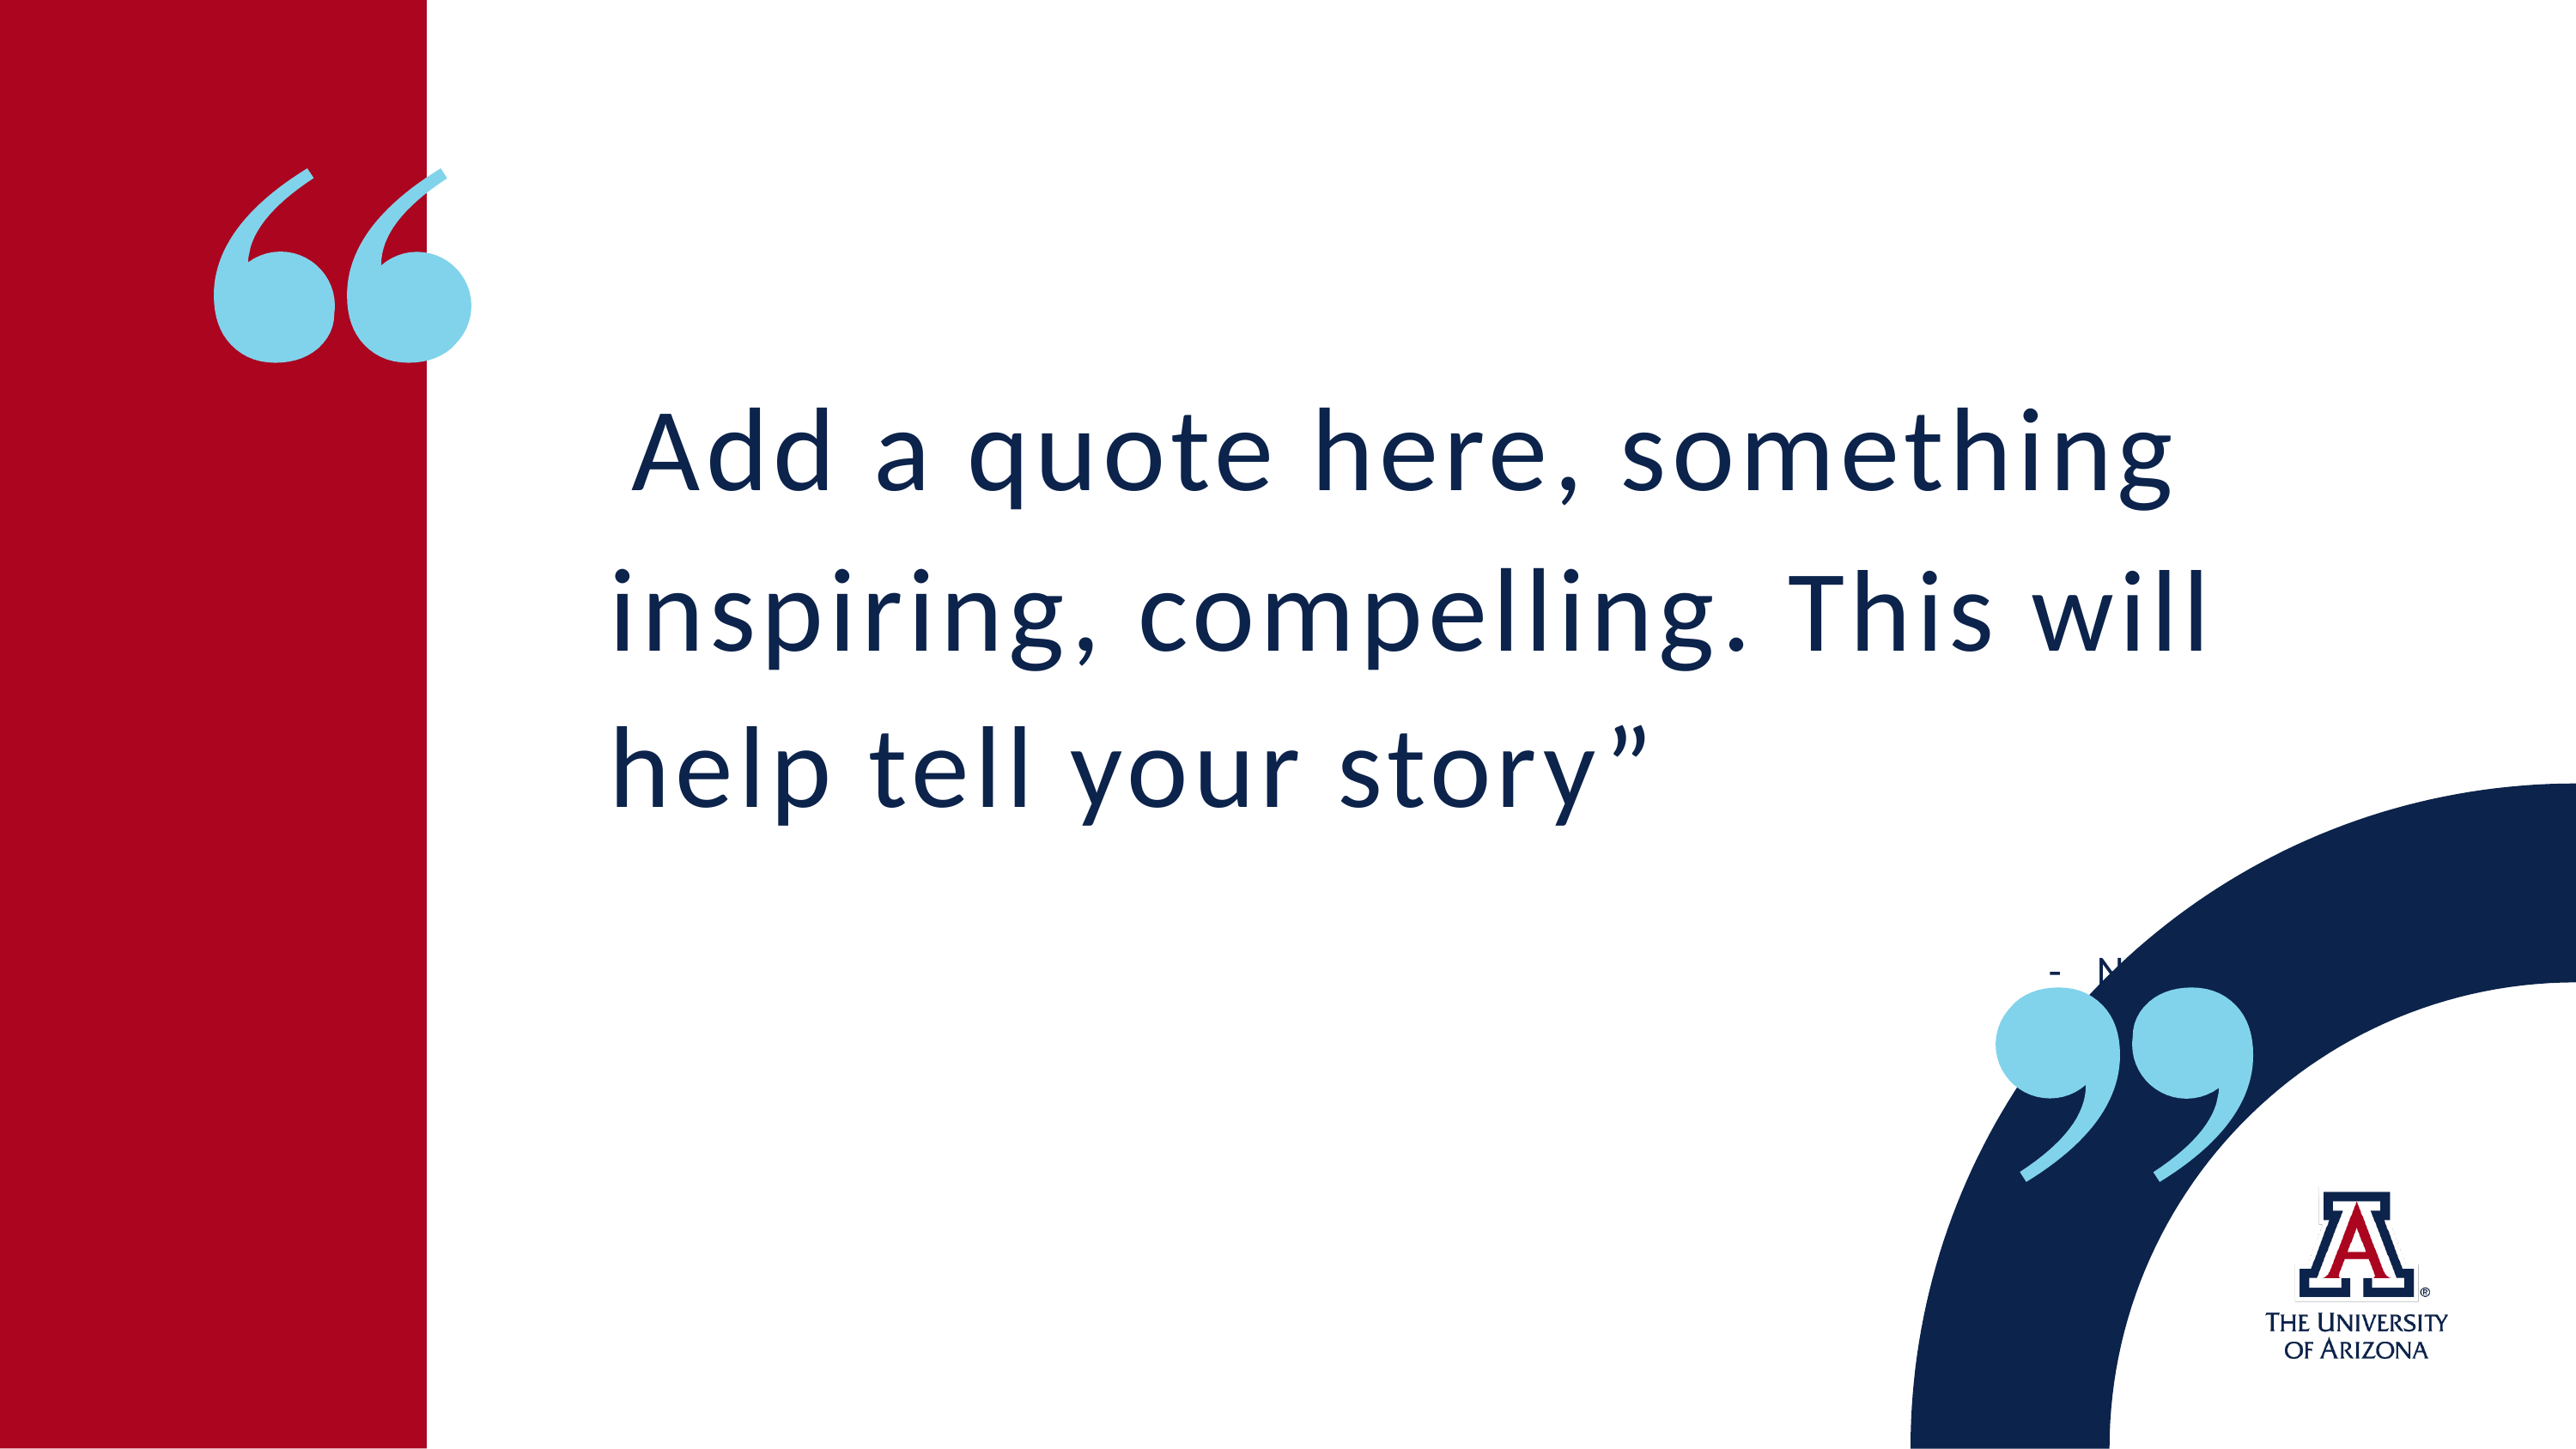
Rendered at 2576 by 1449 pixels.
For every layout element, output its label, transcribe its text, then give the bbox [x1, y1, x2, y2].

text_box - NAME [1988, 937, 2246, 1002]
title Add a quote here, something inspiring, compelling. This will help tell your story” [607, 353, 2351, 831]
picture [2265, 1187, 2448, 1359]
